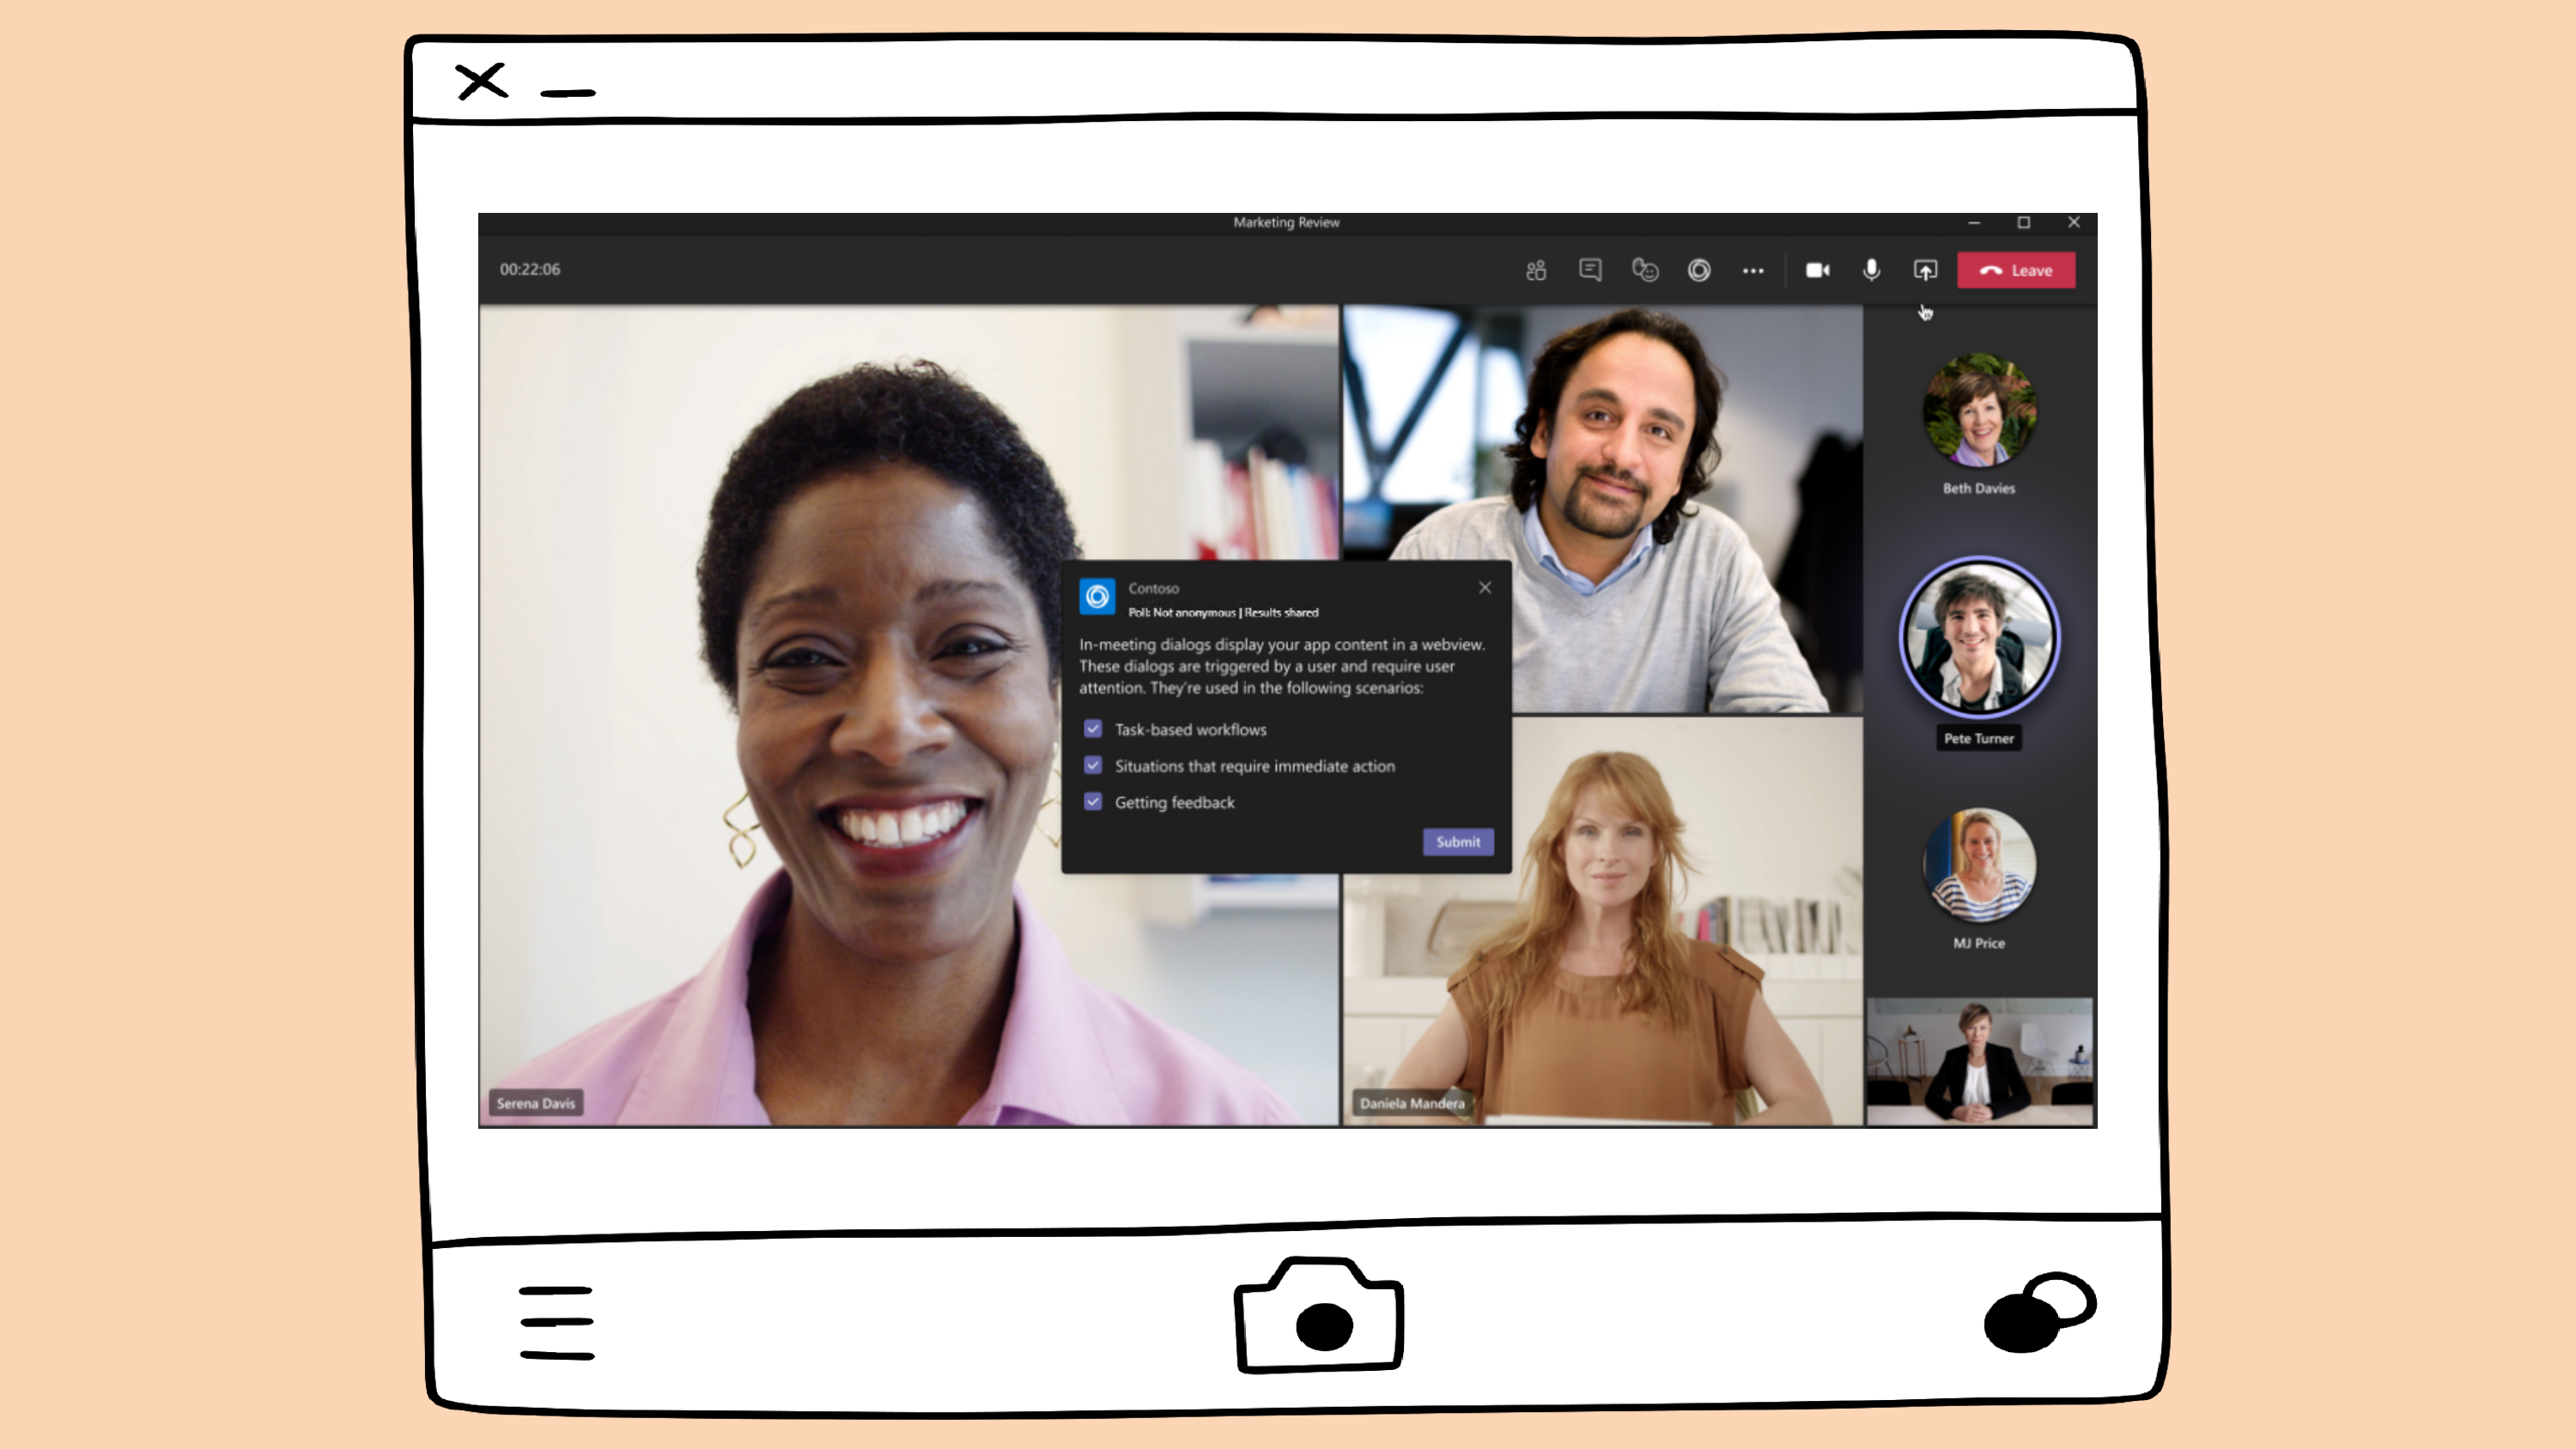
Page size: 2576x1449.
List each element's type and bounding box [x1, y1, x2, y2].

text_box [402, 29, 2174, 1420]
